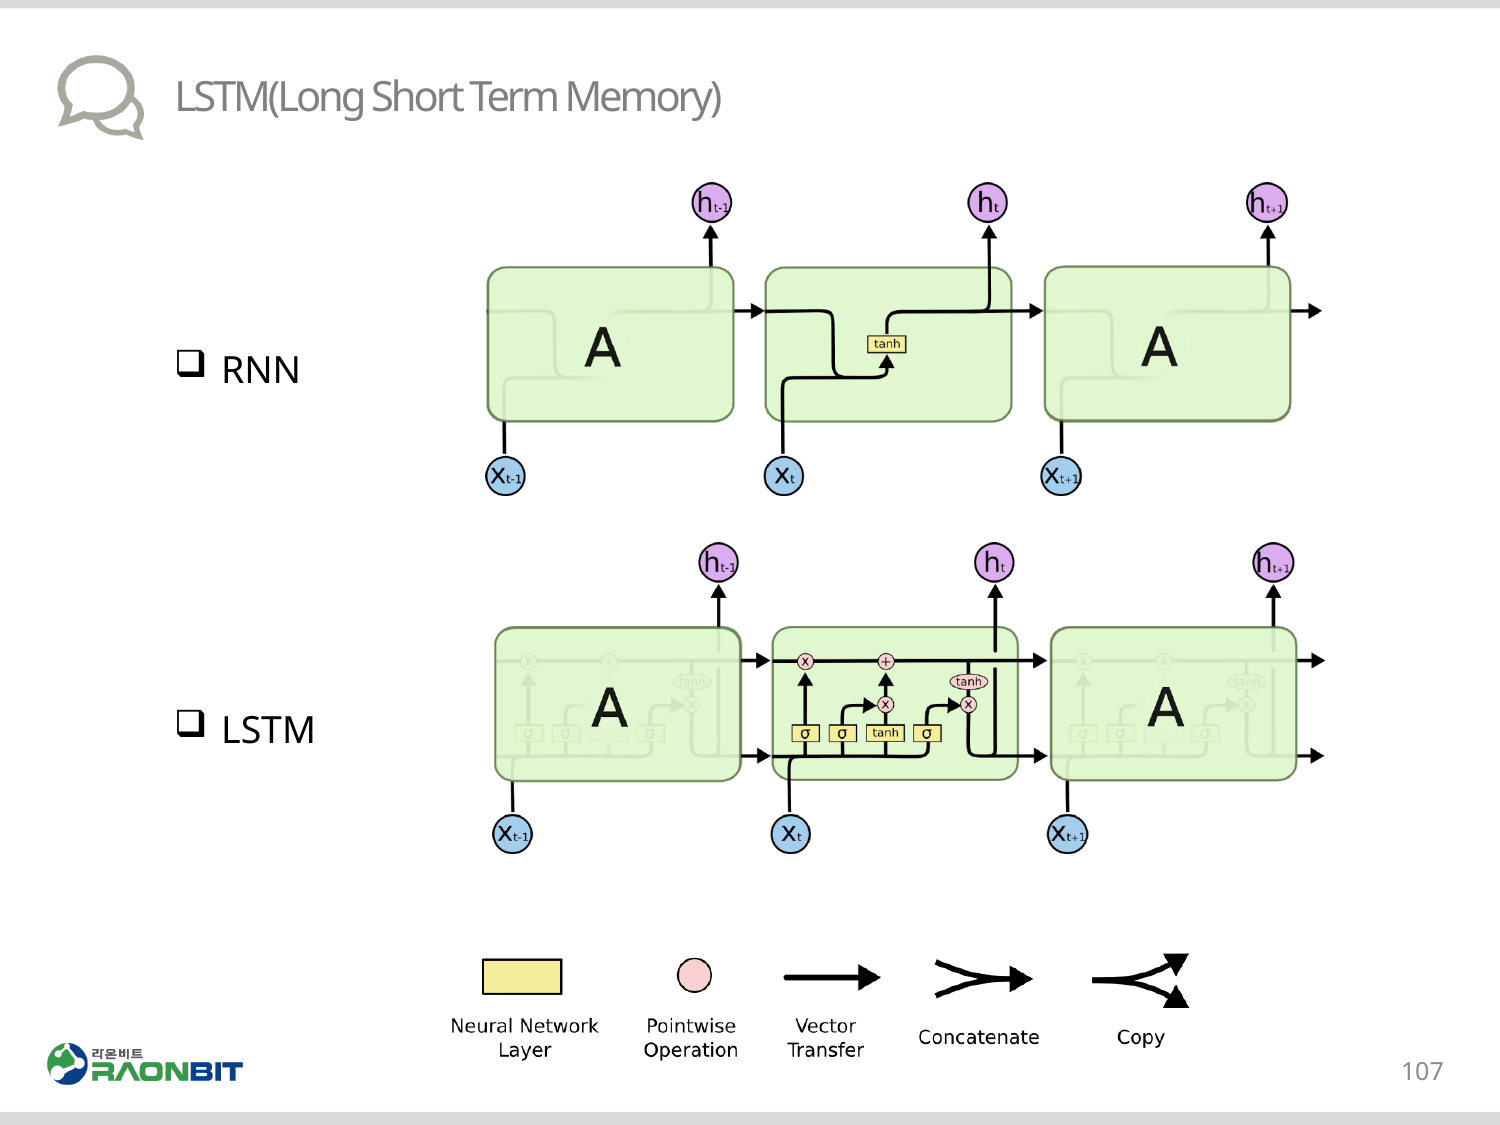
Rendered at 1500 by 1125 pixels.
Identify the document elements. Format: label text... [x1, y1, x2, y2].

slide_number 107 [1328, 1042, 1459, 1103]
picture [430, 927, 1204, 1072]
picture [484, 182, 1323, 496]
text_box RNN LSTM [159, 339, 331, 759]
picture [492, 542, 1325, 854]
title LSTM(Long Short Term Memory) [159, 48, 1425, 141]
picture [47, 1043, 243, 1085]
